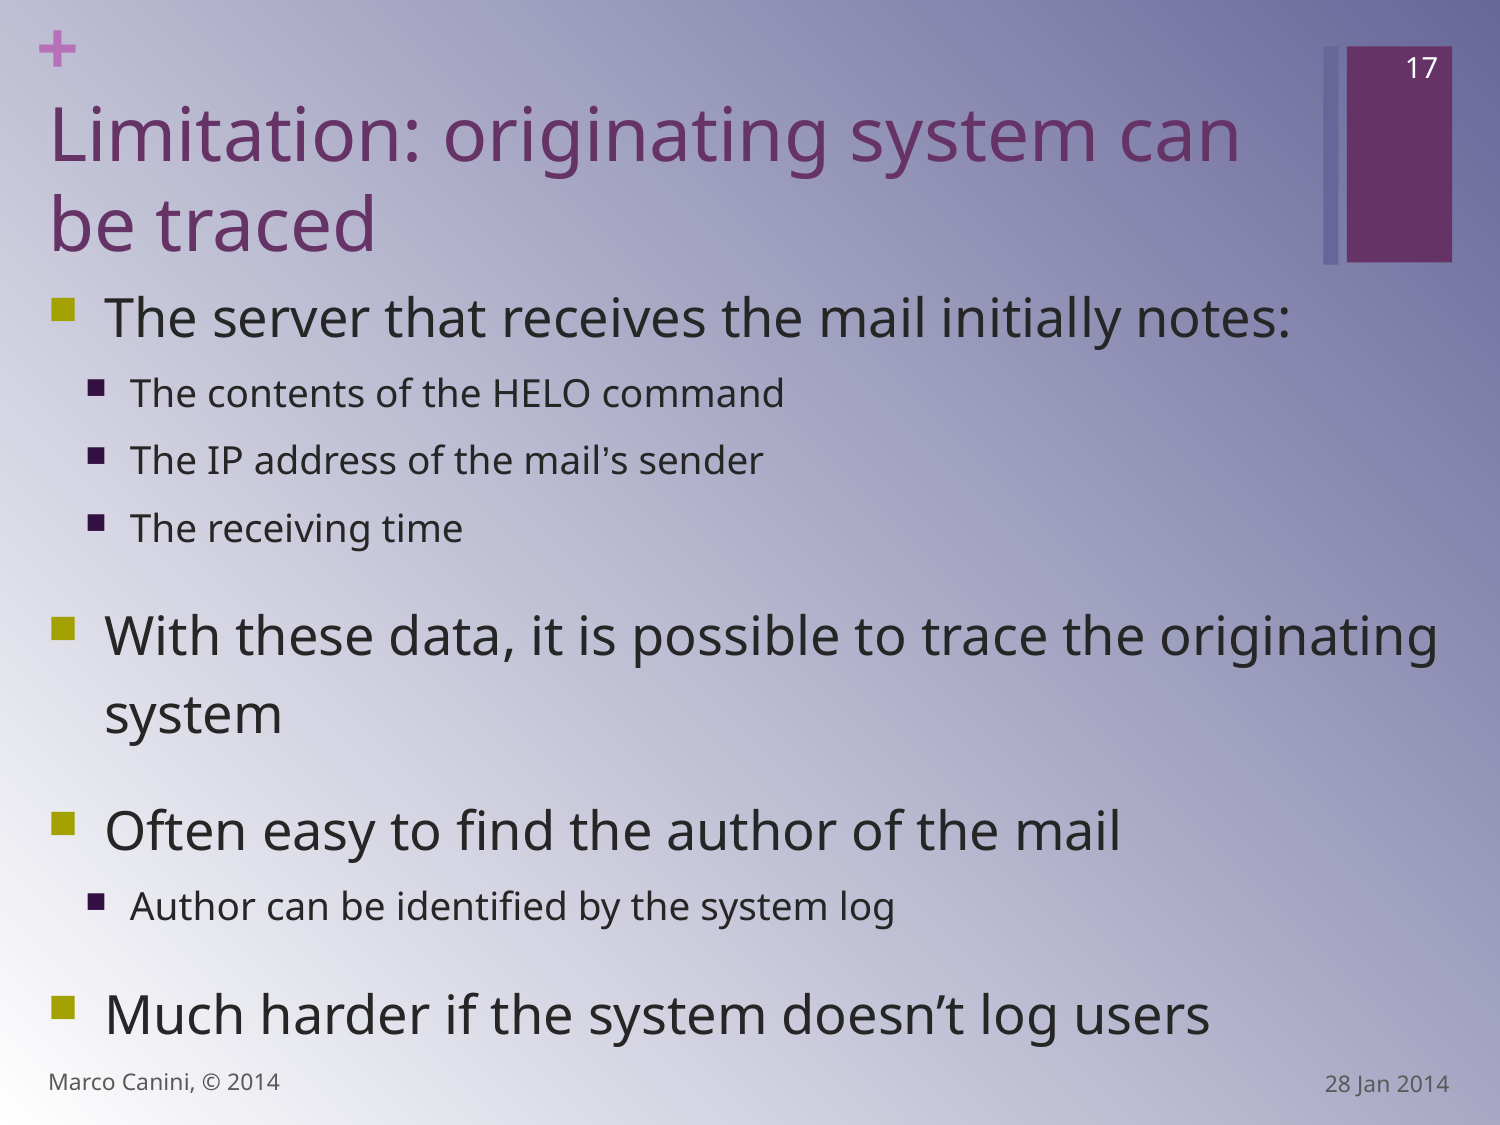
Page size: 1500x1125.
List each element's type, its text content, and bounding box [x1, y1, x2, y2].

list The server that receives the mail initially notes: The contents of the HELO command The IP address of the mail’s sender The receiving time With these data, it is possible to trace the originating system Often easy to find the author of the mail Author can be identified by the system log Much harder if the system doesn’t log users [33, 262, 1465, 1054]
slide_number 17 [1362, 39, 1454, 100]
footer Marco Canini, © 2014 [33, 1053, 1038, 1114]
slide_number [1114, 1053, 1465, 1114]
title Limitation: originating system can be traced [33, 79, 1322, 262]
